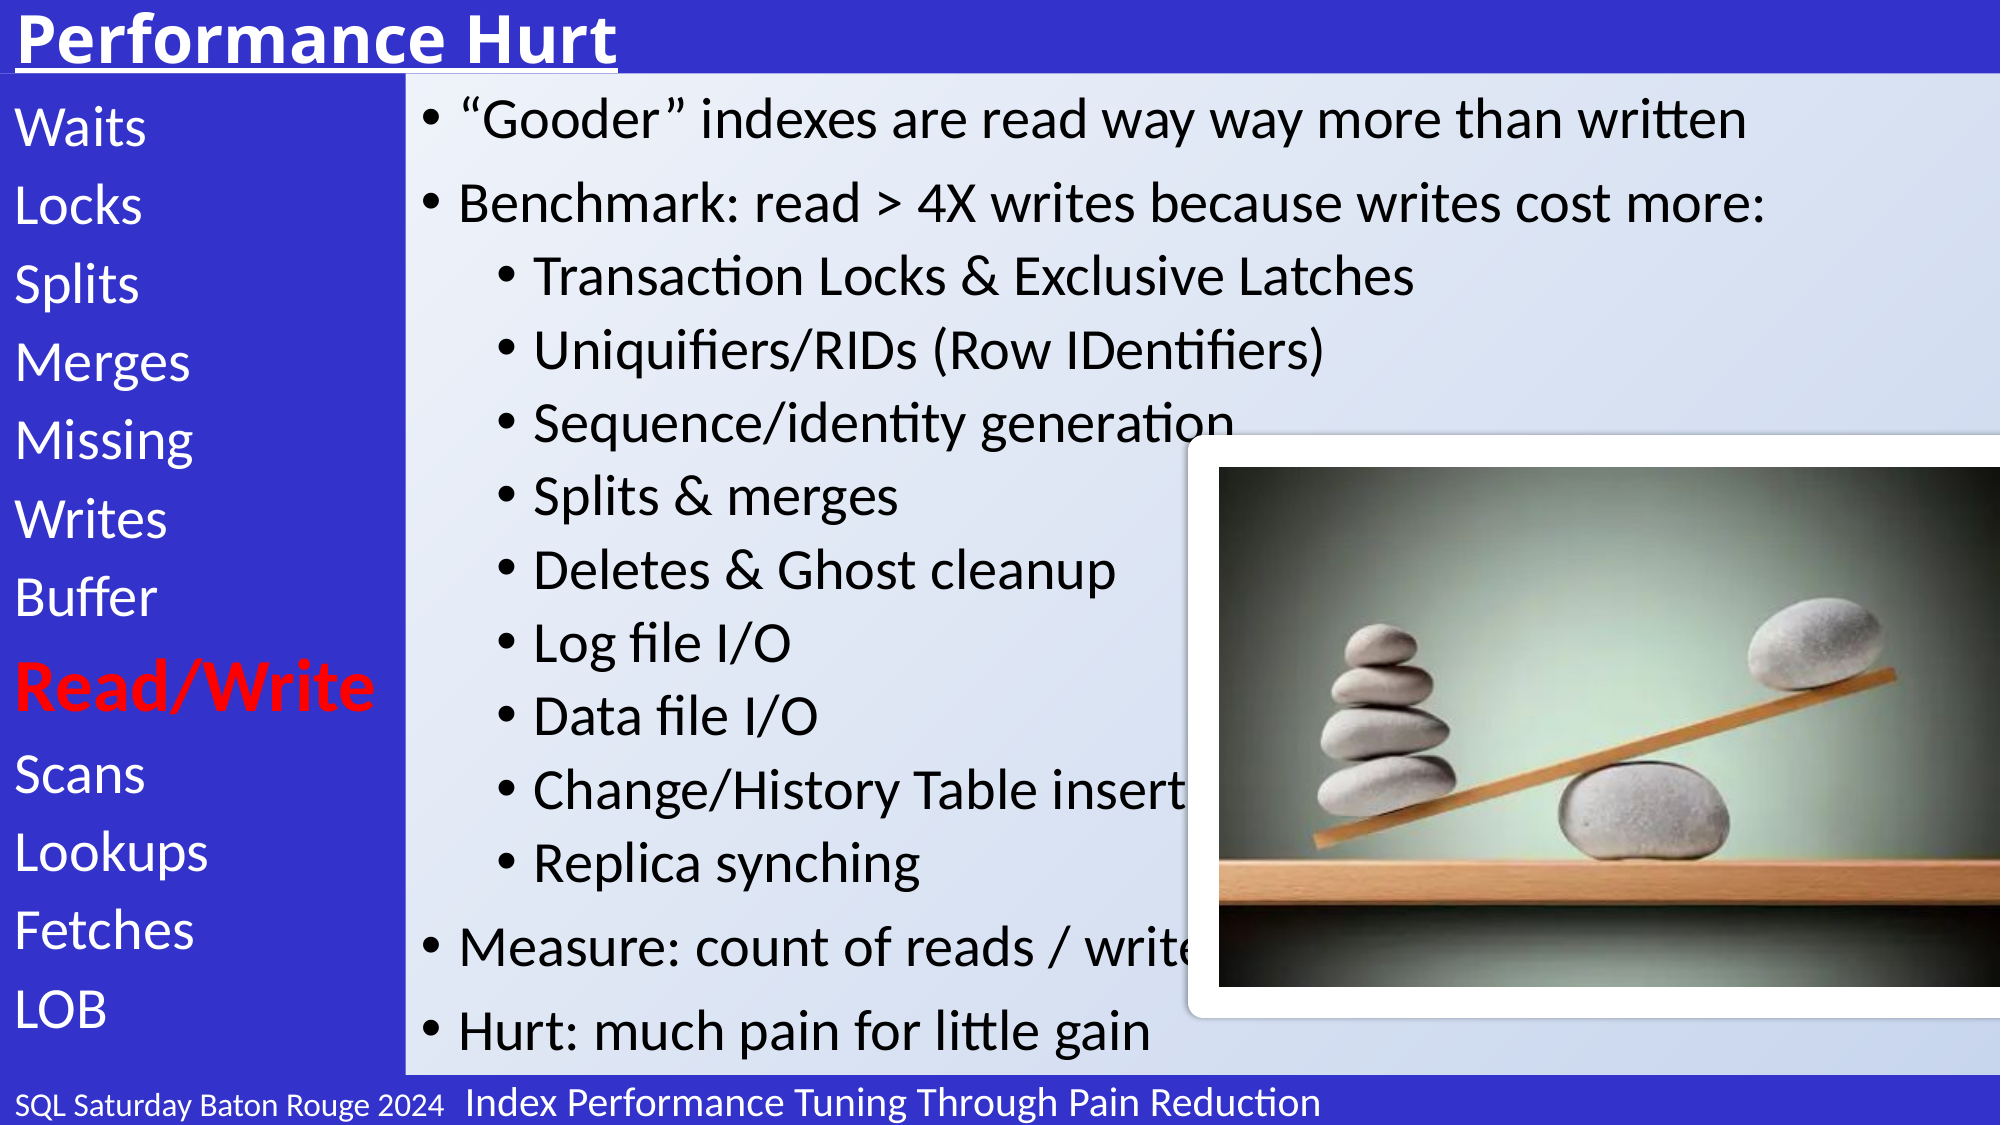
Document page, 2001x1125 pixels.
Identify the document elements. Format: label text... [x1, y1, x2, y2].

picture [1218, 466, 2000, 987]
title Performance Hurt [0, 0, 2000, 73]
list “Gooder” indexes are read way way more than written Benchmark: read > 4X writes because writes cost more: Transaction Locks & Exclusive Latches Uniquifiers/RIDs (Row IDentifiers) Sequence/identity generation Splits & merges Deletes & Ghost cleanup Log file I/O Data file I/O Change/History Table inserts Replica synching Measure: count of reads / writes Hurt: much pain for little gain [406, 73, 2000, 1077]
list Waits Locks Splits Merges Missing Writes Buffer Read/Write Scans Lookups Fetches LOB [0, 73, 406, 1075]
